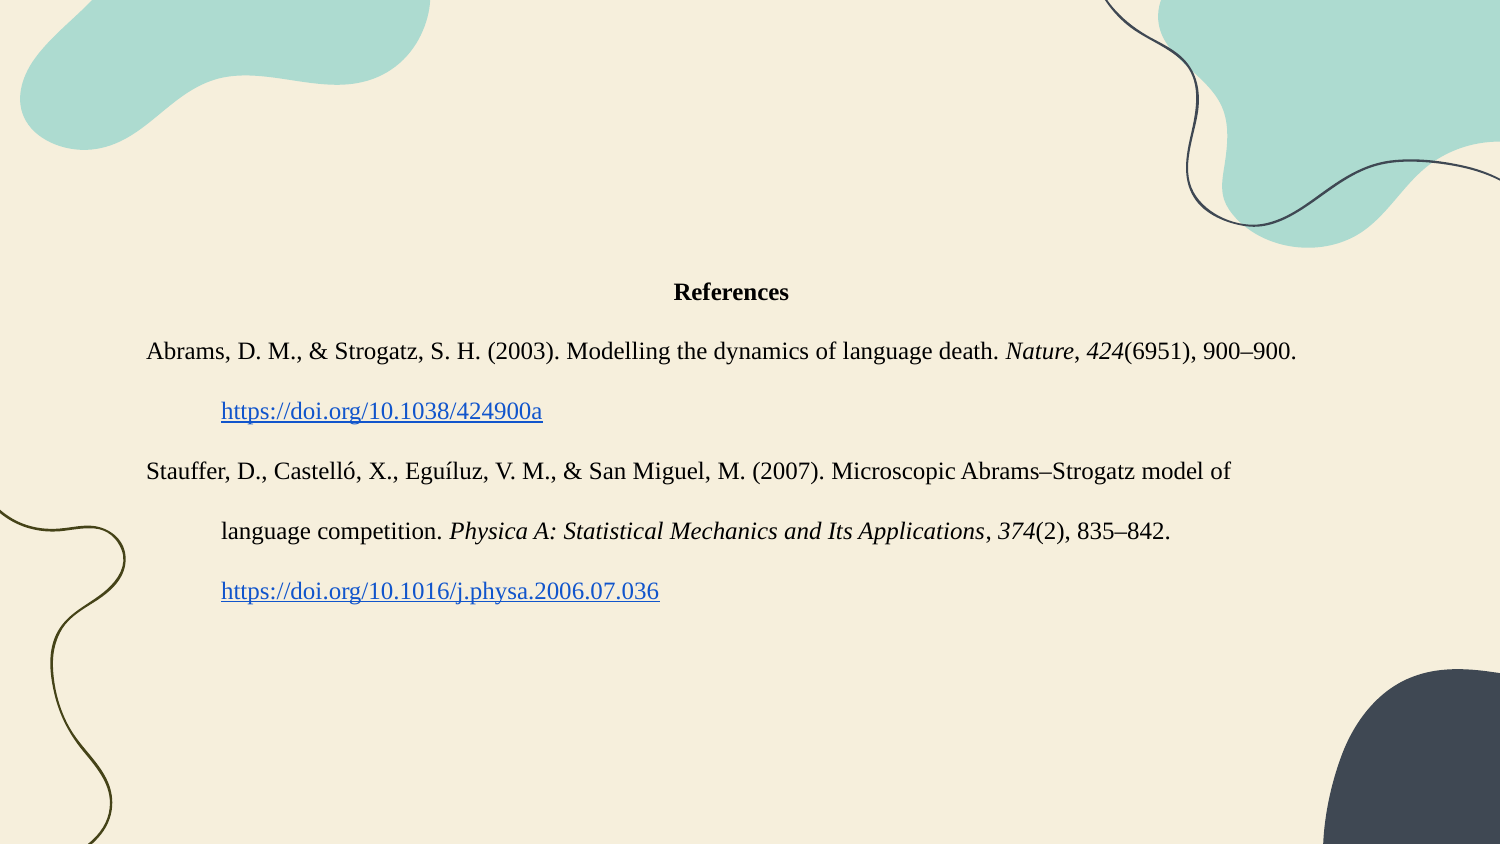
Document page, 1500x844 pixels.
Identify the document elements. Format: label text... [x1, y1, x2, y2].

text_box ​​References Abrams, D. M., & Strogatz, S. H. (2003). Modelling the dynamics of language death. Nature, 424(6951), 900–900. https://doi.org/10.1038/424900a Stauffer, D., Castelló, X., Eguíluz, V. M., & San Miguel, M. (2007). Microscopic Abrams–Strogatz model of language competition. Physica A: Statistical Mechanics and Its Applications, 374(2), 835–842. https://doi.org/10.1016/j.physa.2006.07.036 [131, 230, 1332, 620]
